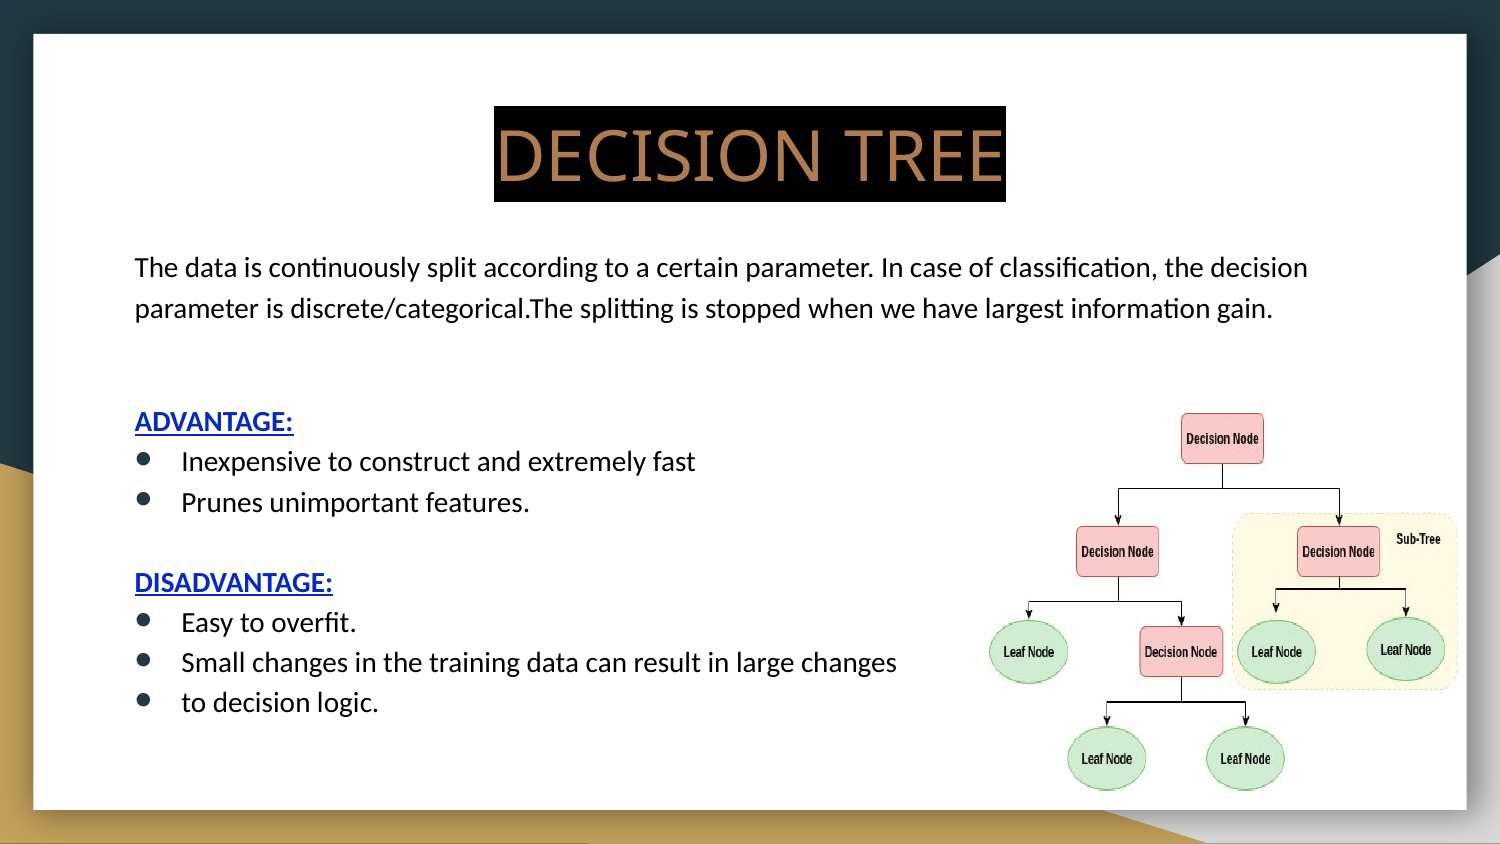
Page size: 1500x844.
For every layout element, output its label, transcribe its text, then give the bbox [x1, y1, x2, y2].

title DECISION TREE [119, 95, 1381, 184]
list The data is continuously split according to a certain parameter. In case of classification, the decision parameter is discrete/categorical.The splitting is stopped when we have largest information gain. ADVANTAGE: Inexpensive to construct and extremely fast Prunes unimportant features. DISADVANTAGE: Easy to overfit. Small changes in the training data can result in large changes to decision logic. [119, 228, 1381, 818]
picture [988, 413, 1459, 791]
